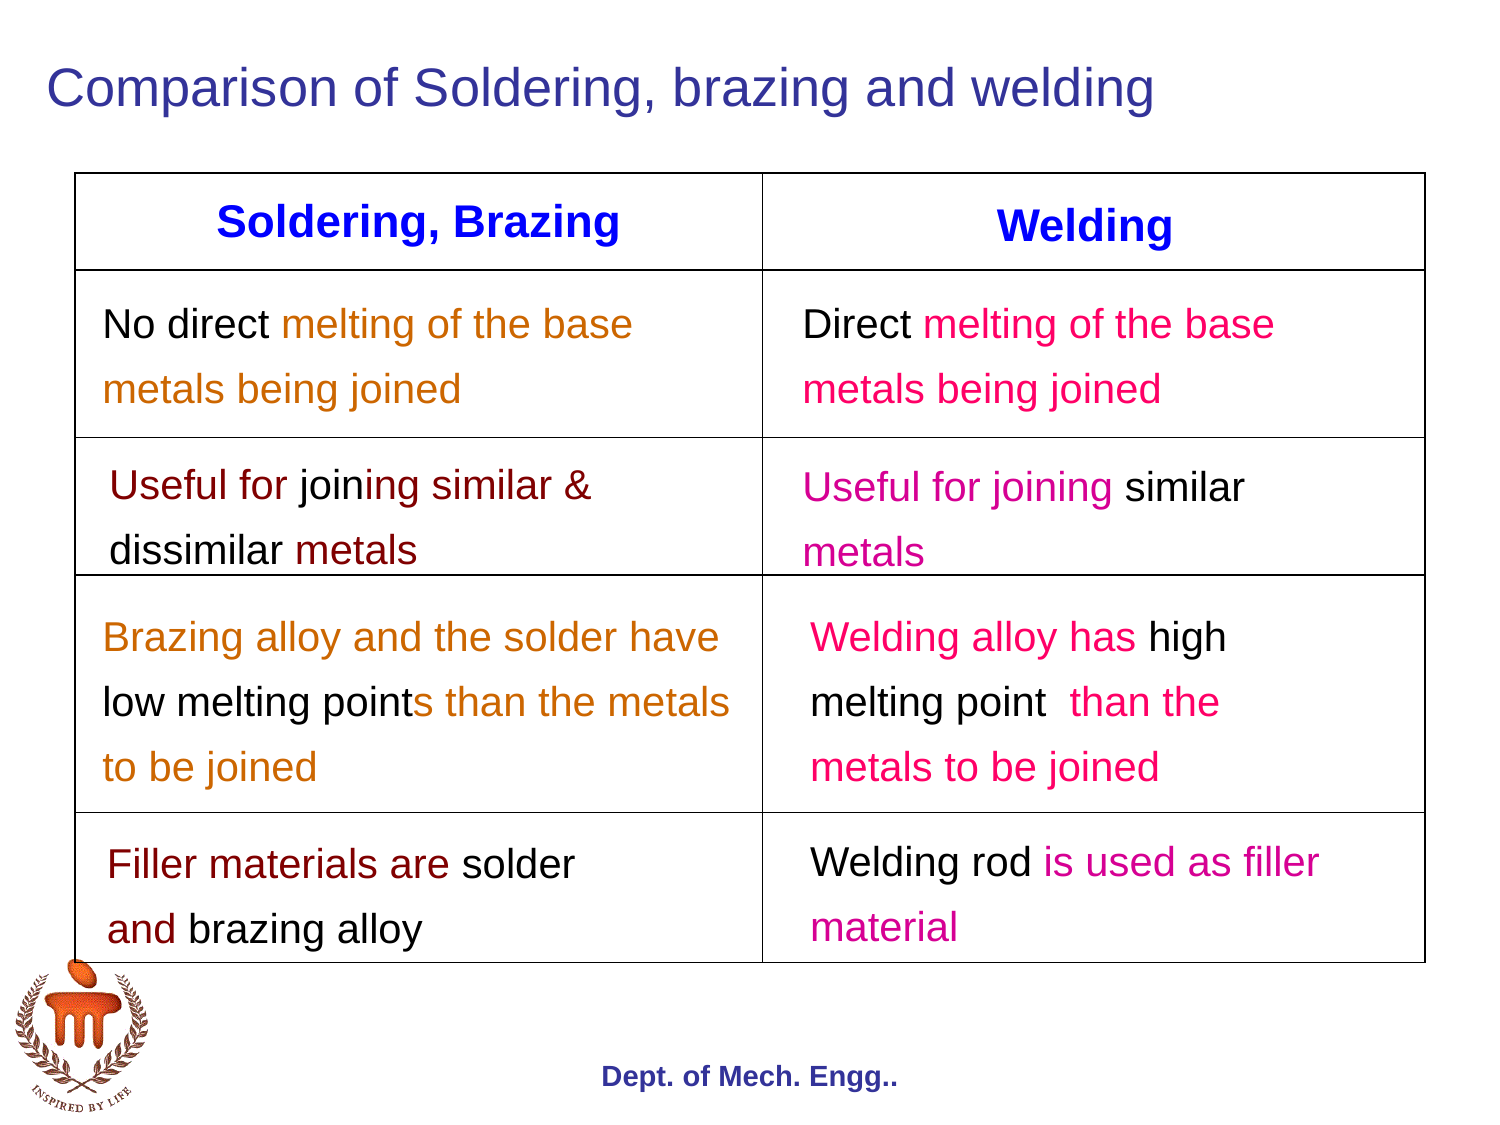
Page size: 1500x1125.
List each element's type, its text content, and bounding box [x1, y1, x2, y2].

footer Dept. of Mech. Engg.. [512, 1049, 988, 1103]
table_header Welding [763, 174, 1424, 269]
table_cell [76, 576, 762, 812]
text_box Comparison of Soldering, brazing and welding [31, 24, 1325, 125]
text_box Brazing alloy and the solder have low melting points than the metals to be joined [87, 587, 775, 798]
text_box Useful for joining similar metals [787, 437, 1350, 583]
text_box Direct melting of the base metals being joined [787, 274, 1350, 420]
table_header Soldering, Brazing [76, 174, 762, 269]
table_cell [763, 438, 787, 574]
table_cell [76, 813, 762, 962]
table_cell [1350, 438, 1424, 574]
table_cell [763, 271, 1424, 437]
text_box Welding alloy has high melting point than the metals to be joined [795, 587, 1358, 798]
table_cell [763, 813, 1424, 962]
table_cell [76, 271, 762, 437]
text_box Filler materials are solder and brazing alloy [92, 814, 655, 959]
table_cell [695, 438, 762, 574]
picture [0, 952, 157, 1118]
table_cell [76, 438, 94, 574]
table_cell [763, 576, 1424, 812]
text_box Welding rod is used as filler material [795, 812, 1358, 958]
text_box No direct melting of the base metals being joined [87, 274, 725, 420]
text_box Useful for joining similar & dissimilar metals [94, 435, 695, 580]
